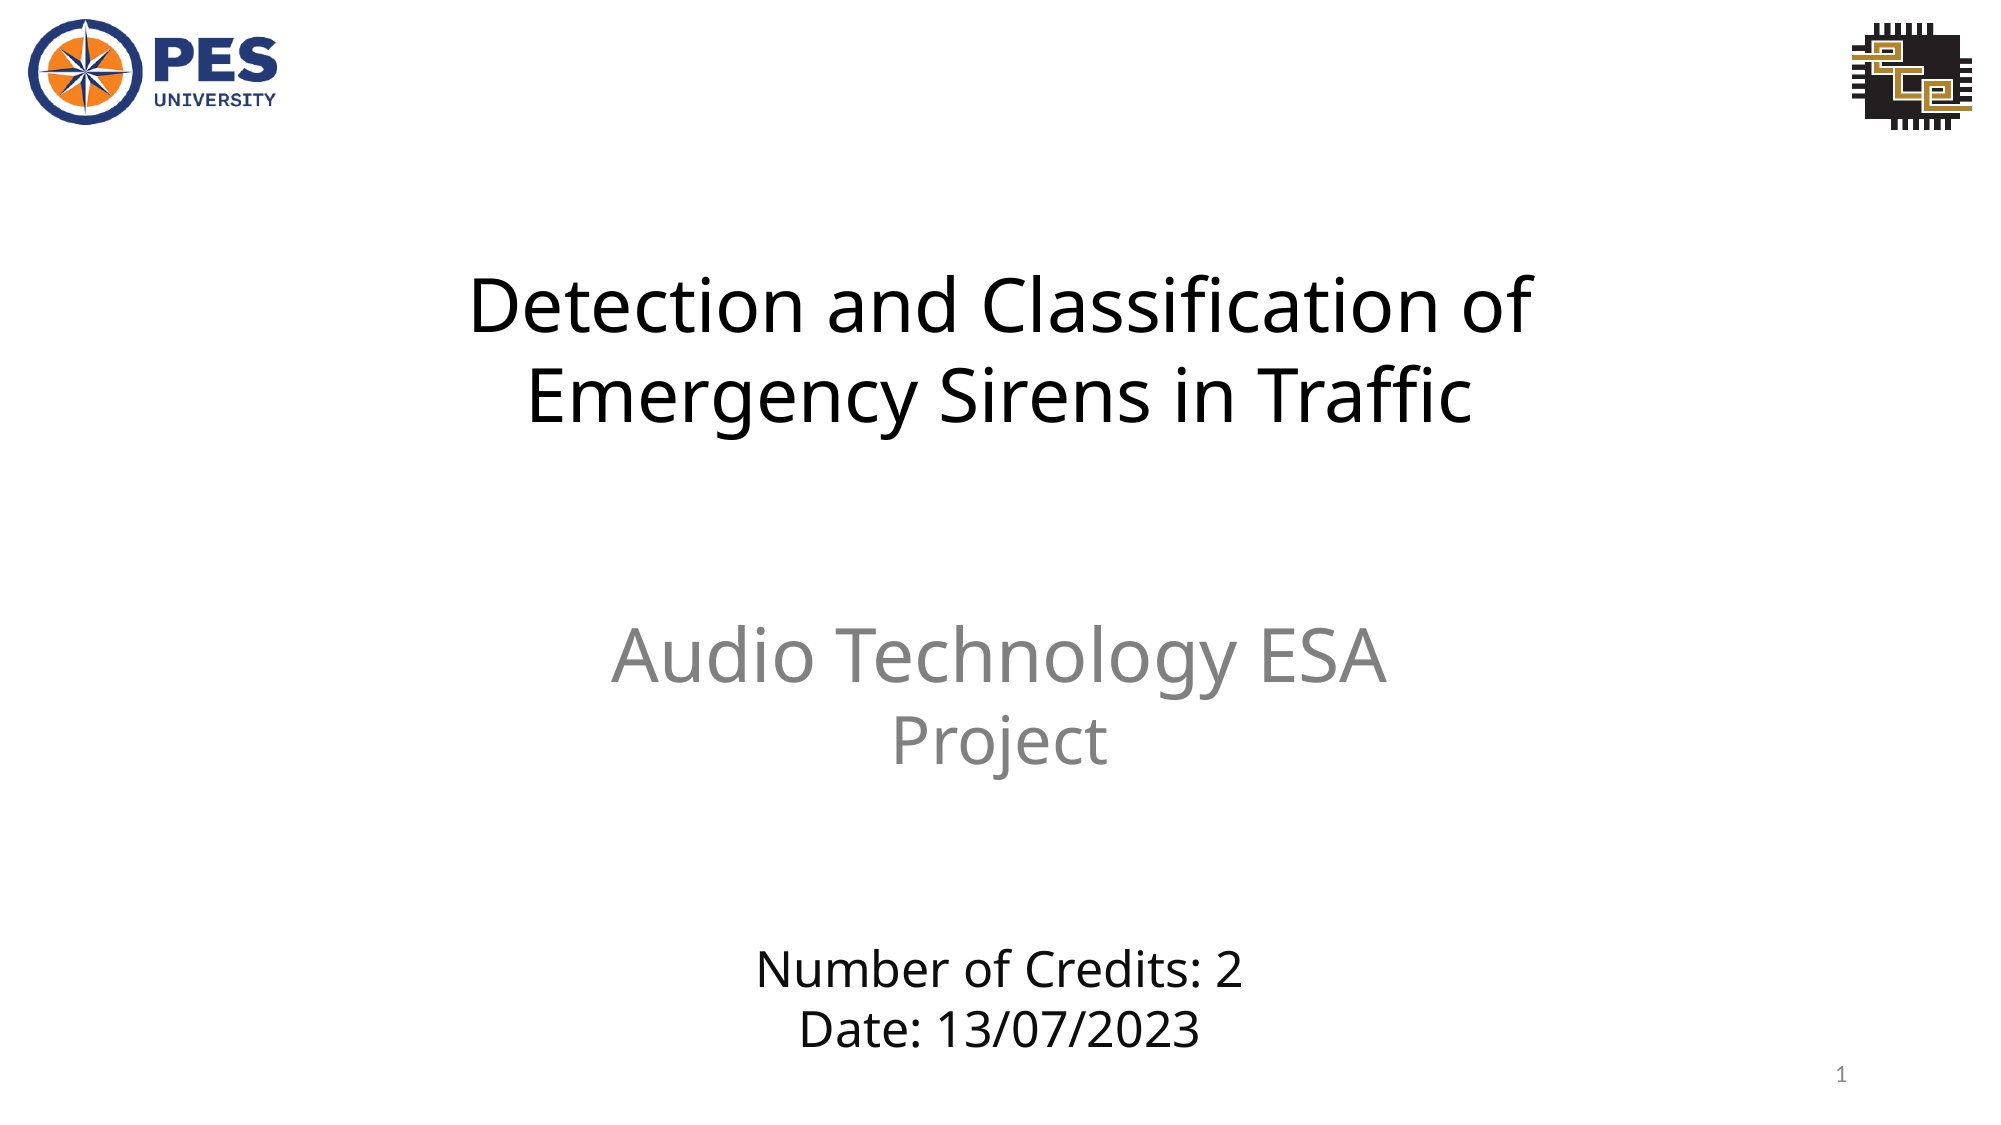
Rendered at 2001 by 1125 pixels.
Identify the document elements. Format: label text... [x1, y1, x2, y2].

picture [1852, 23, 1972, 130]
picture [28, 19, 277, 130]
text_box Audio Technology ESA Project Number of Credits: 2 Date: 13/07/2023 [474, 600, 1525, 888]
text_box Detection and Classification of Emergency Sirens in Traffic [362, 203, 1638, 491]
slide_number 1 [1412, 1042, 1863, 1103]
